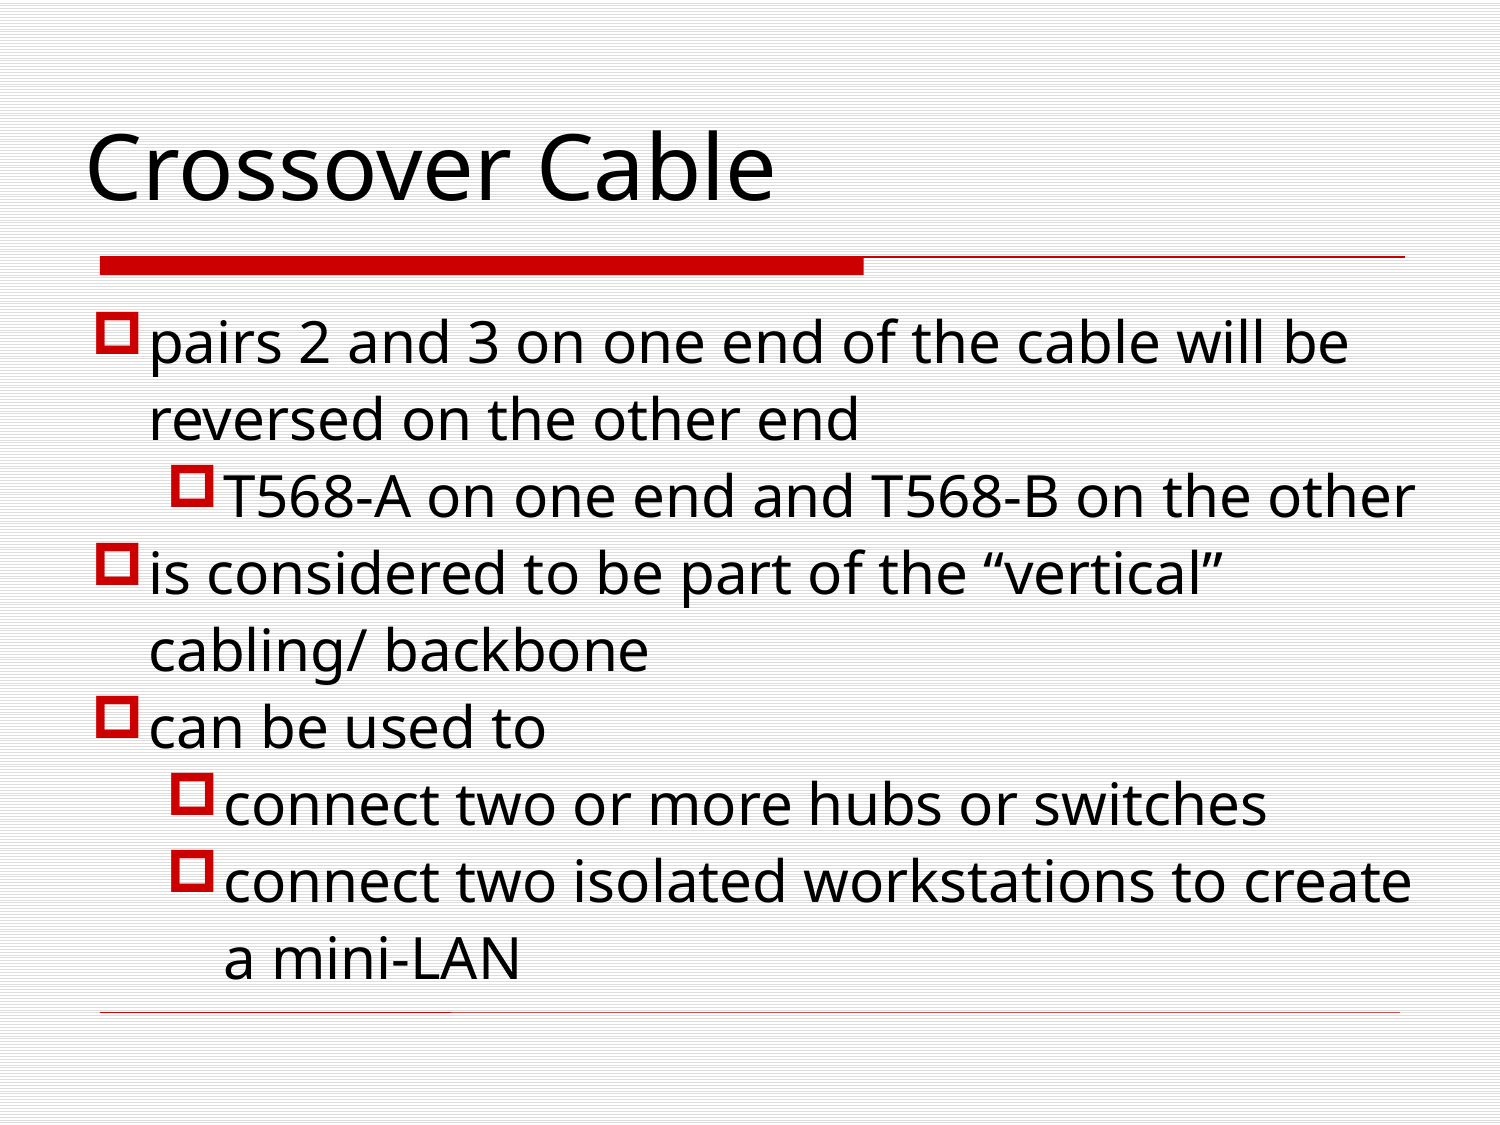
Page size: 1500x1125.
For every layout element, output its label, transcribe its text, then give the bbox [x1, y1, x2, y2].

text_box Crossover Cable [70, 70, 1371, 258]
text_box pairs 2 and 3 on one end of the cable will be reversed on the other end T568-A on one end and T568-B on the other is considered to be part of the “vertical” cabling/ backbone can be used to connect two or more hubs or switches connect two isolated workstations to create a mini-LAN [76, 290, 1465, 999]
